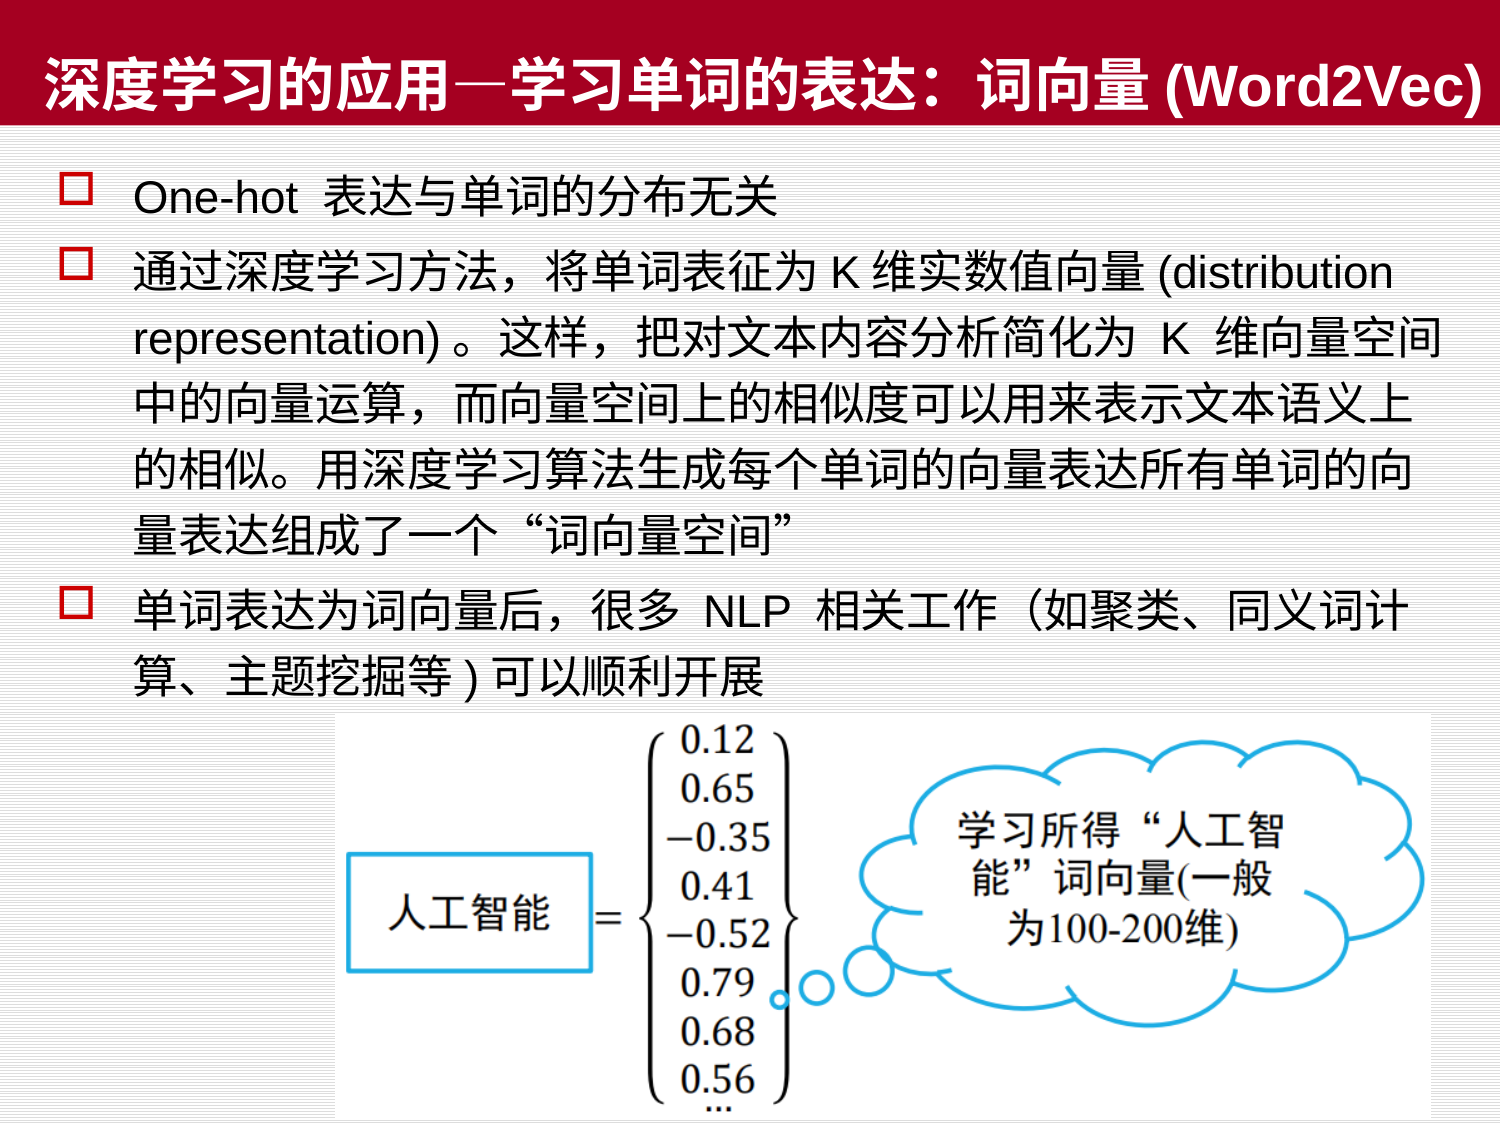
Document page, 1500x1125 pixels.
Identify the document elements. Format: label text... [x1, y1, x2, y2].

list One-hot 表达与单词的分布无关 通过深度学习方法，将单词表征为K维实数值向量(distribution representation)。这样，把对文本内容分析简化为 K 维向量空间中的向量运算，而向量空间上的相似度可以用来表示文本语义上的相似。用深度学习算法生成每个单词的向量表达所有单词的向量表达组成了一个“词向量空间” 单词表达为词向量后，很多 NLP 相关工作（如聚类、同义词计算、主题挖掘等)可以顺利开展 [40, 148, 1460, 1036]
title 深度学习的应用—学习单词的表达：词向量(Word2Vec) [0, 0, 1500, 126]
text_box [334, 712, 1432, 1119]
